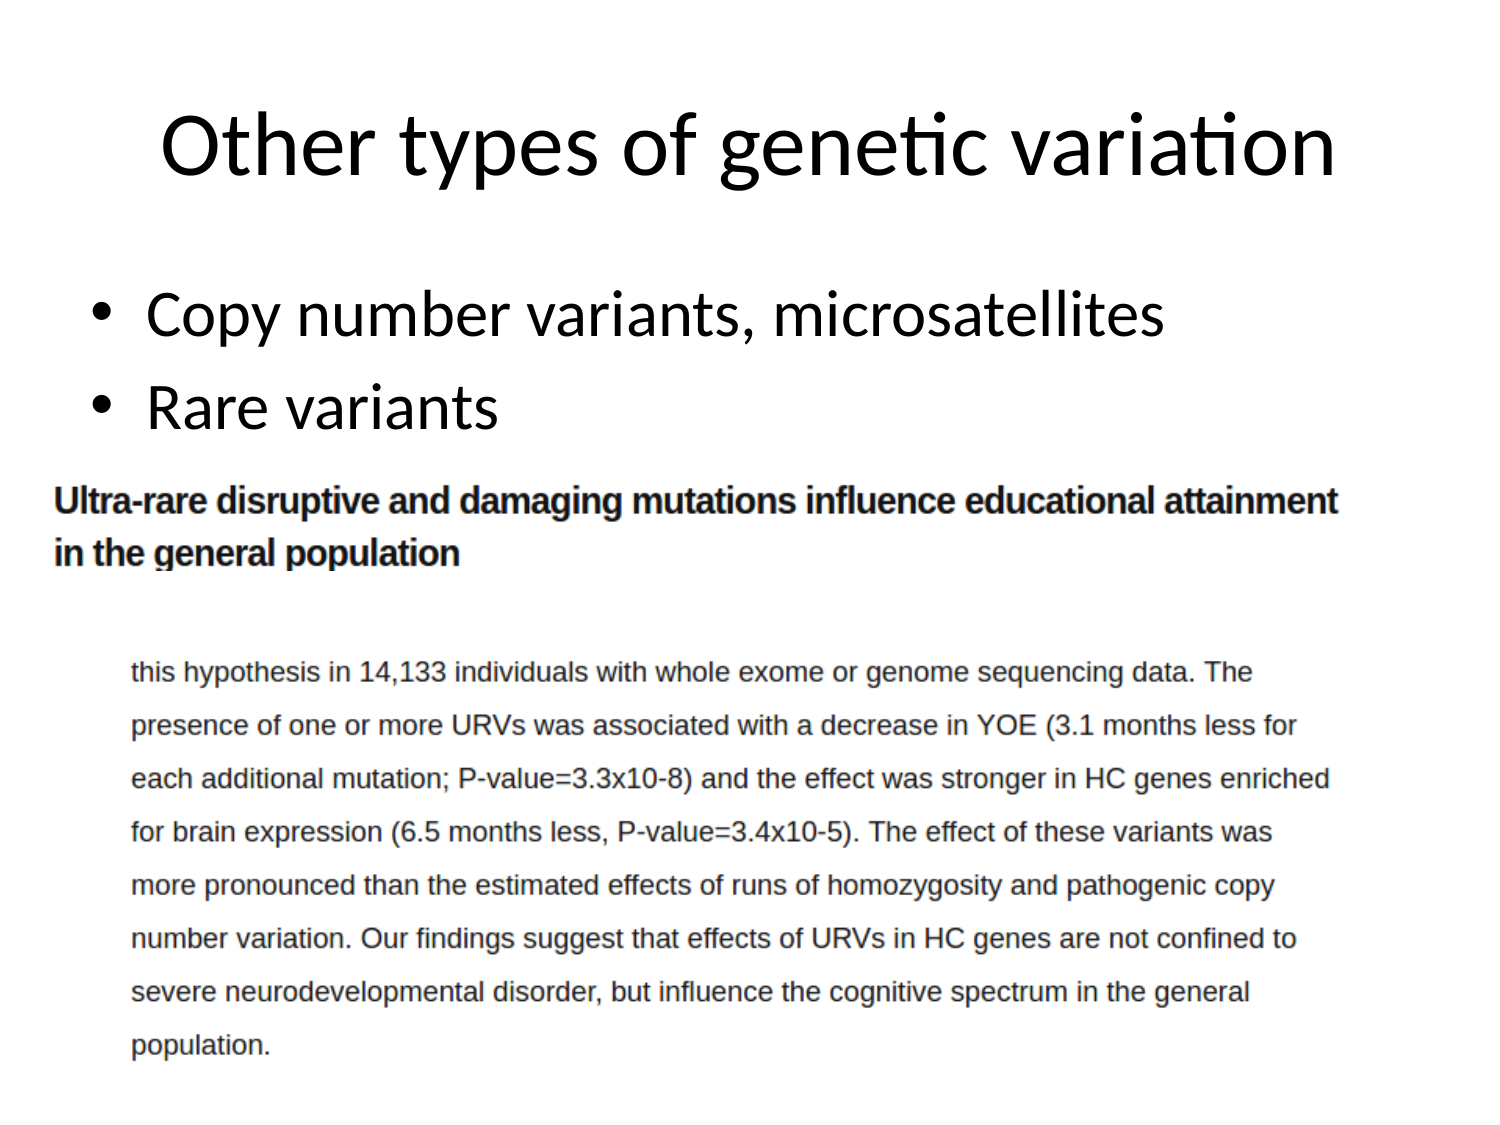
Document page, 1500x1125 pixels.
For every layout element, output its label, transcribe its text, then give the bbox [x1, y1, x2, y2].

picture [114, 649, 1386, 1069]
list Copy number variants, microsatellites Rare variants [75, 262, 1425, 1005]
picture [37, 449, 1371, 571]
title Other types of genetic variation [75, 45, 1425, 233]
